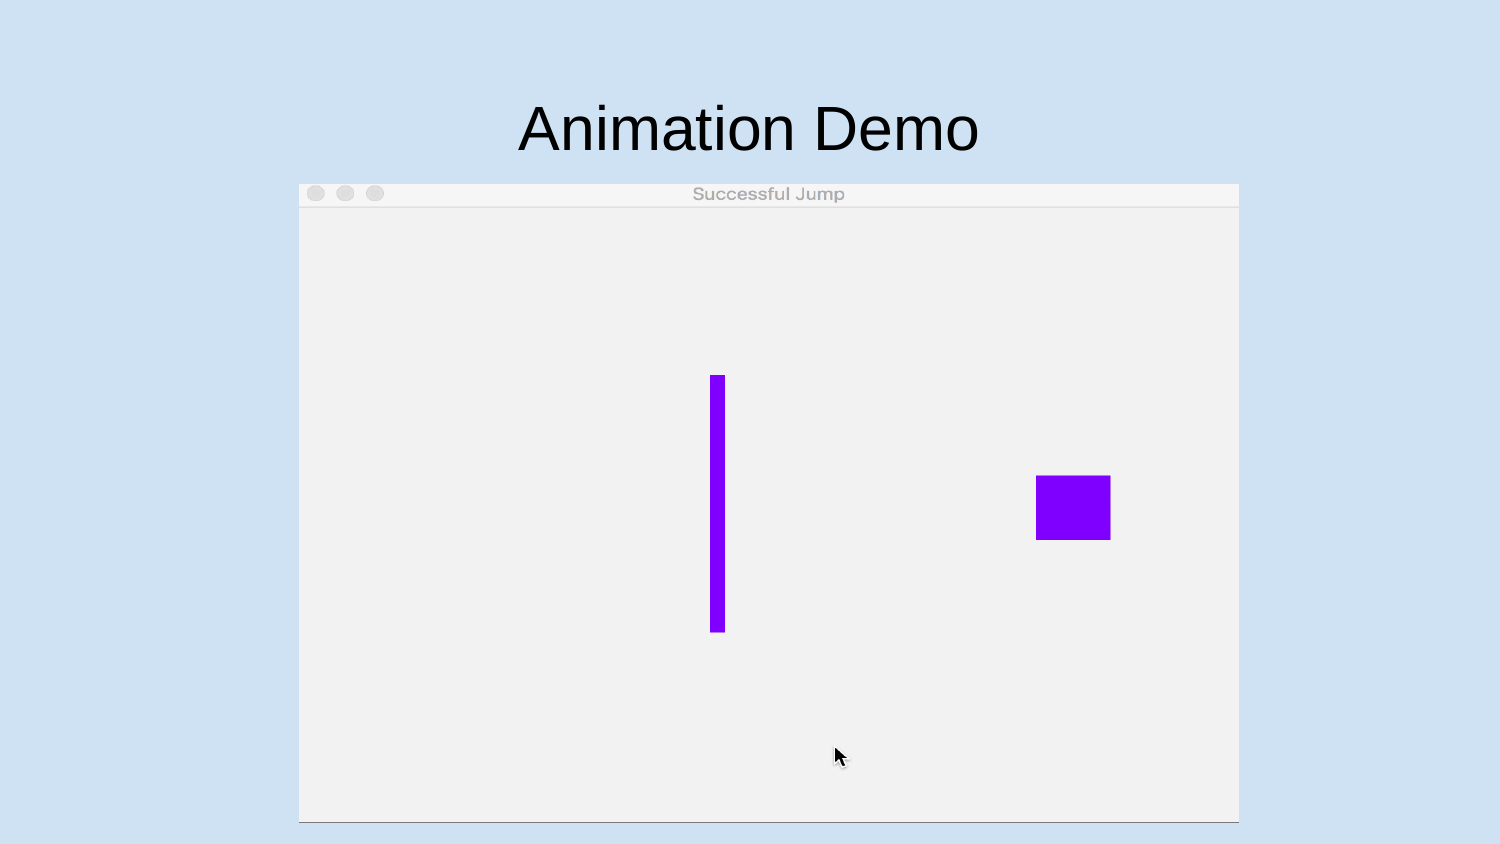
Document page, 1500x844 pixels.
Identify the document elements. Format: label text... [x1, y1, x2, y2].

title Animation Demo [51, 72, 1449, 167]
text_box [298, 183, 1240, 824]
